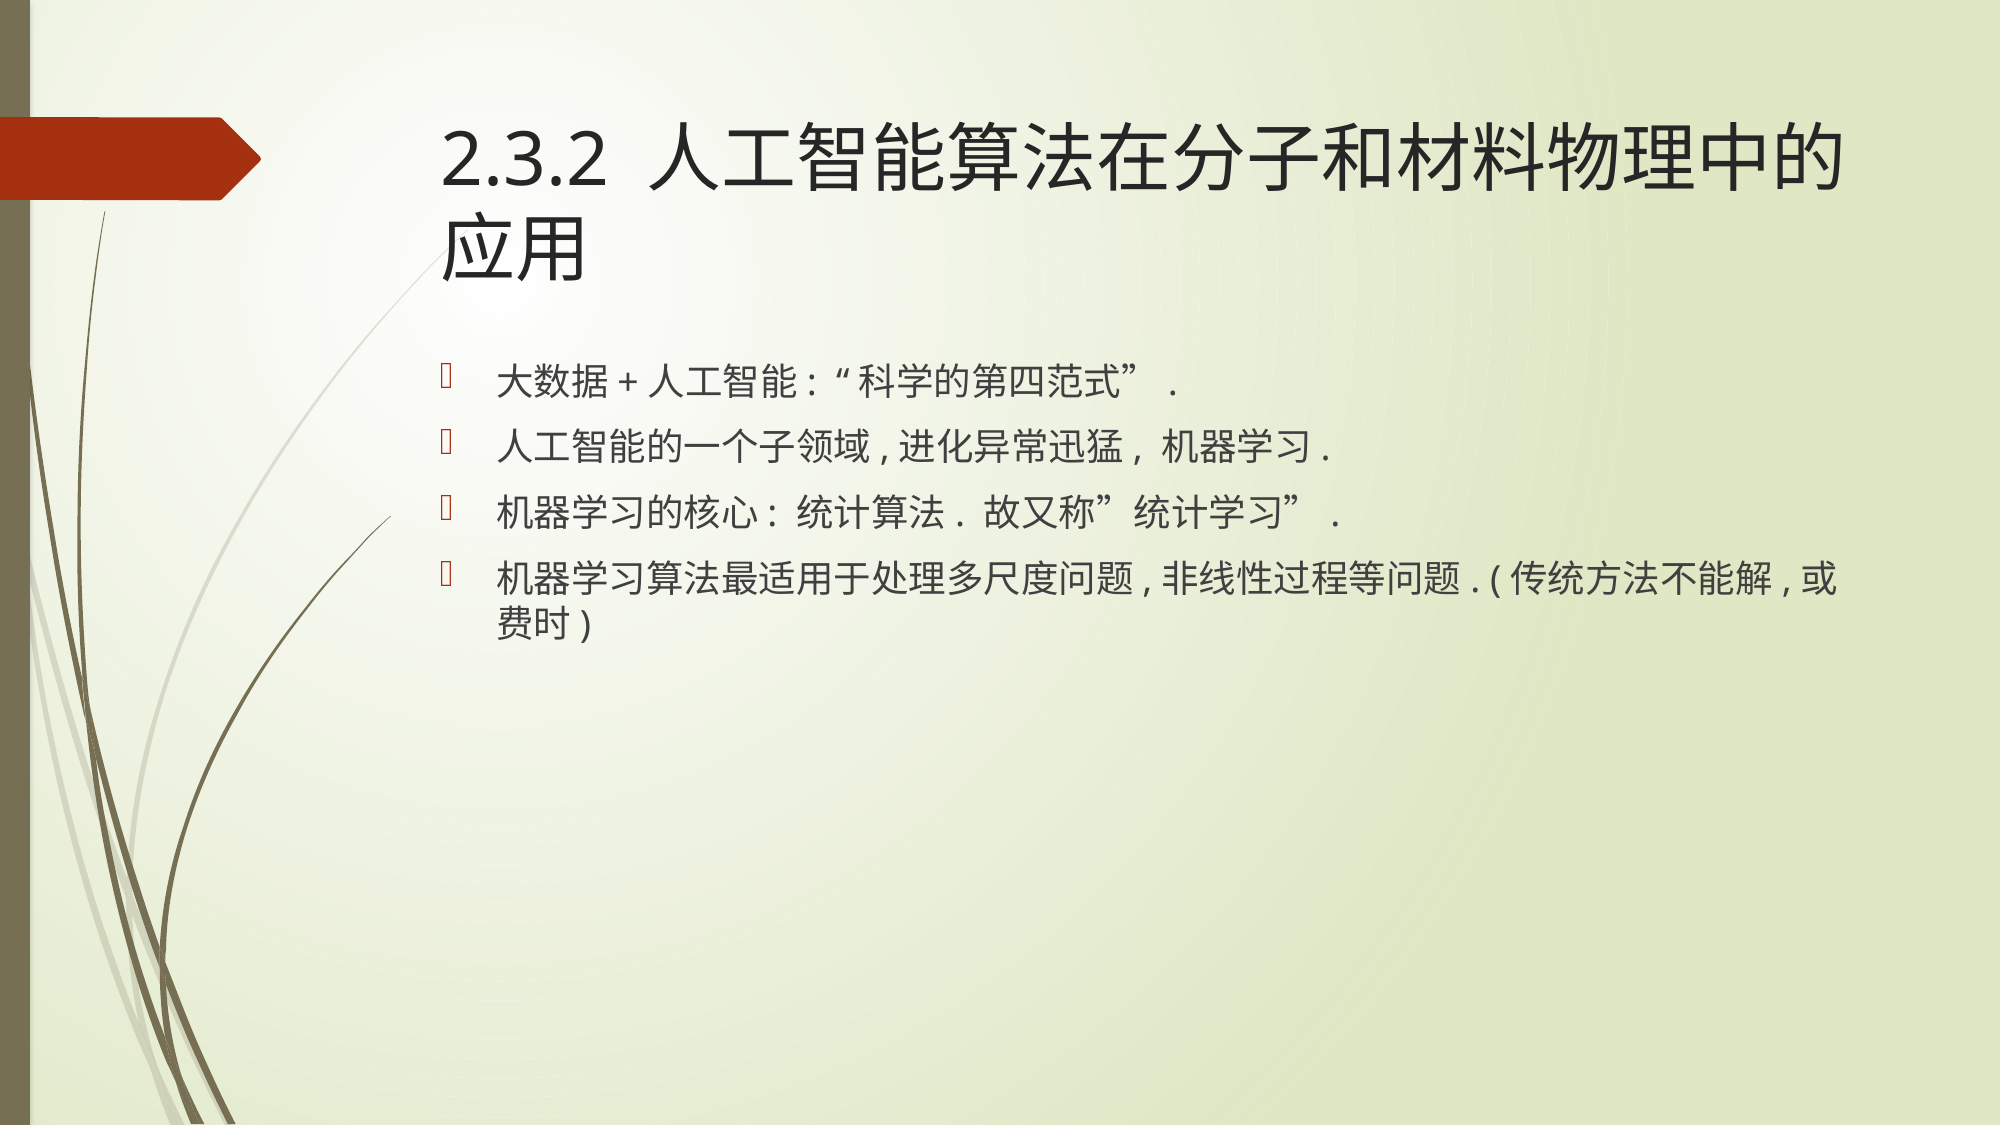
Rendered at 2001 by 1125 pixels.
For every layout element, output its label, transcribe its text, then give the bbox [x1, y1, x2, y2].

title 2.3.2 人工智能算法在分子和材料物理中的应用 [425, 102, 1888, 313]
list 大数据+人工智能: “科学的第四范式”. 人工智能的一个子领域,进化异常迅猛, 机器学习. 机器学习的核心: 统计算法. 故又称”统计学习”. 机器学习算法最适用于处理多尺度问题,非线性过程等问题. (传统方法不能解,或费时) [424, 350, 1888, 970]
